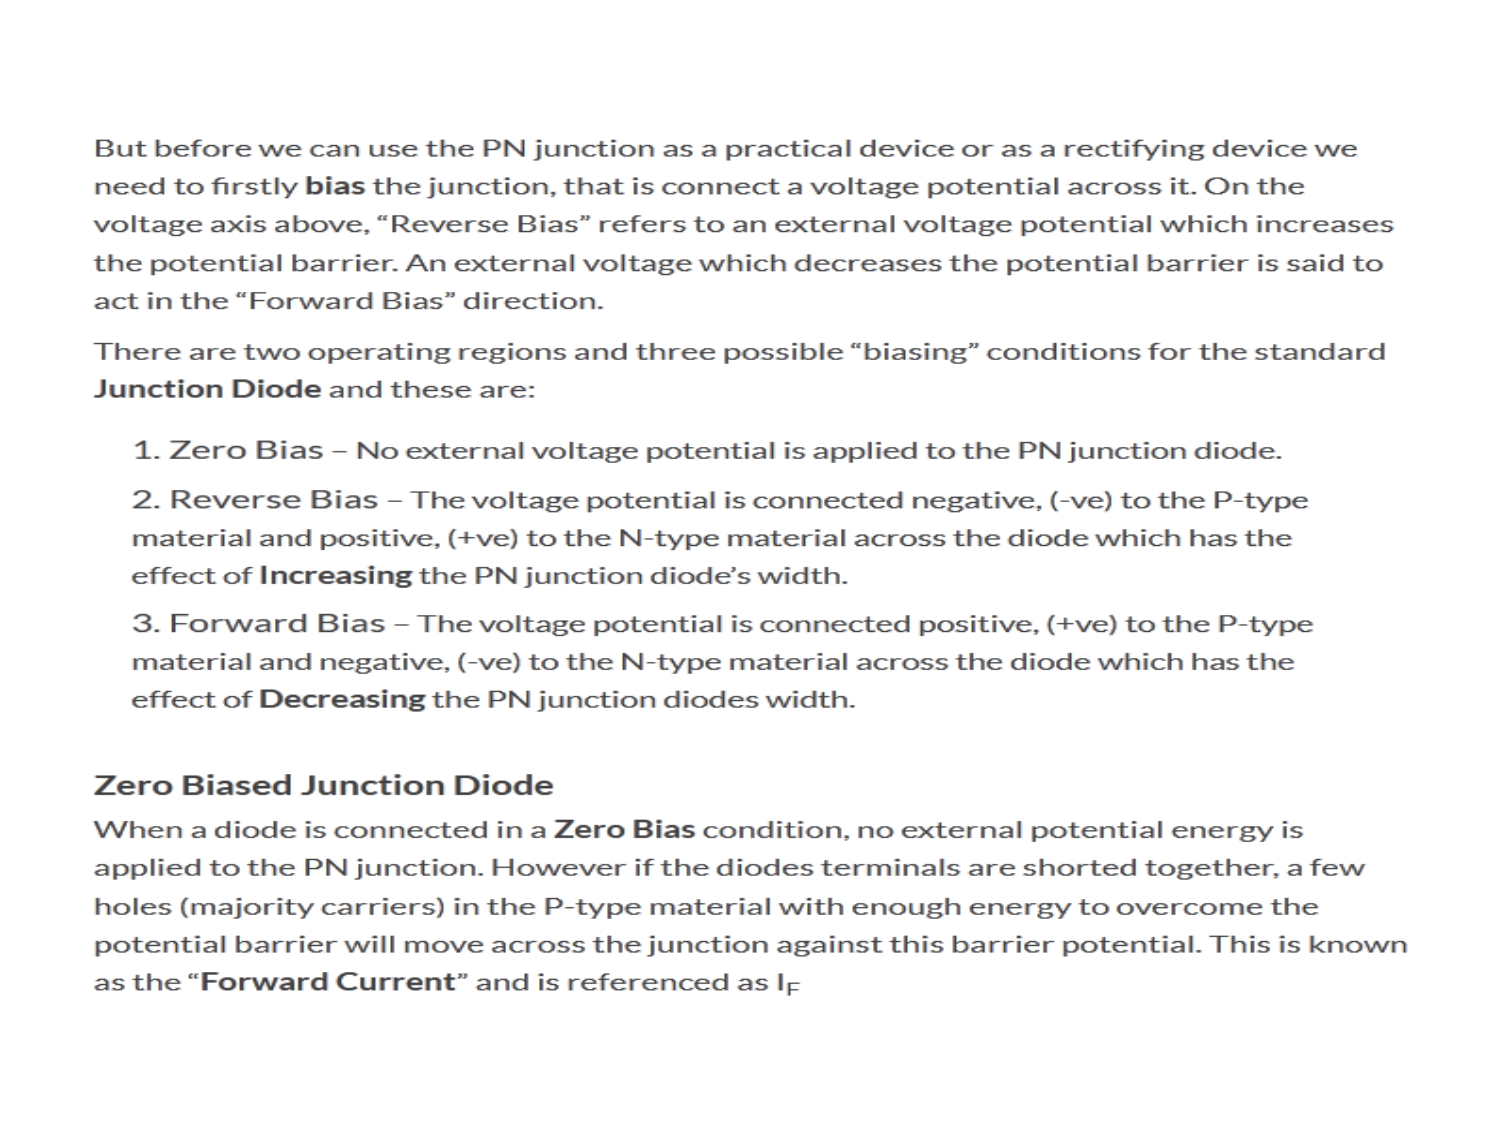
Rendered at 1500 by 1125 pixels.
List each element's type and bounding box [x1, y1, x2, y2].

list [74, 99, 1413, 1001]
